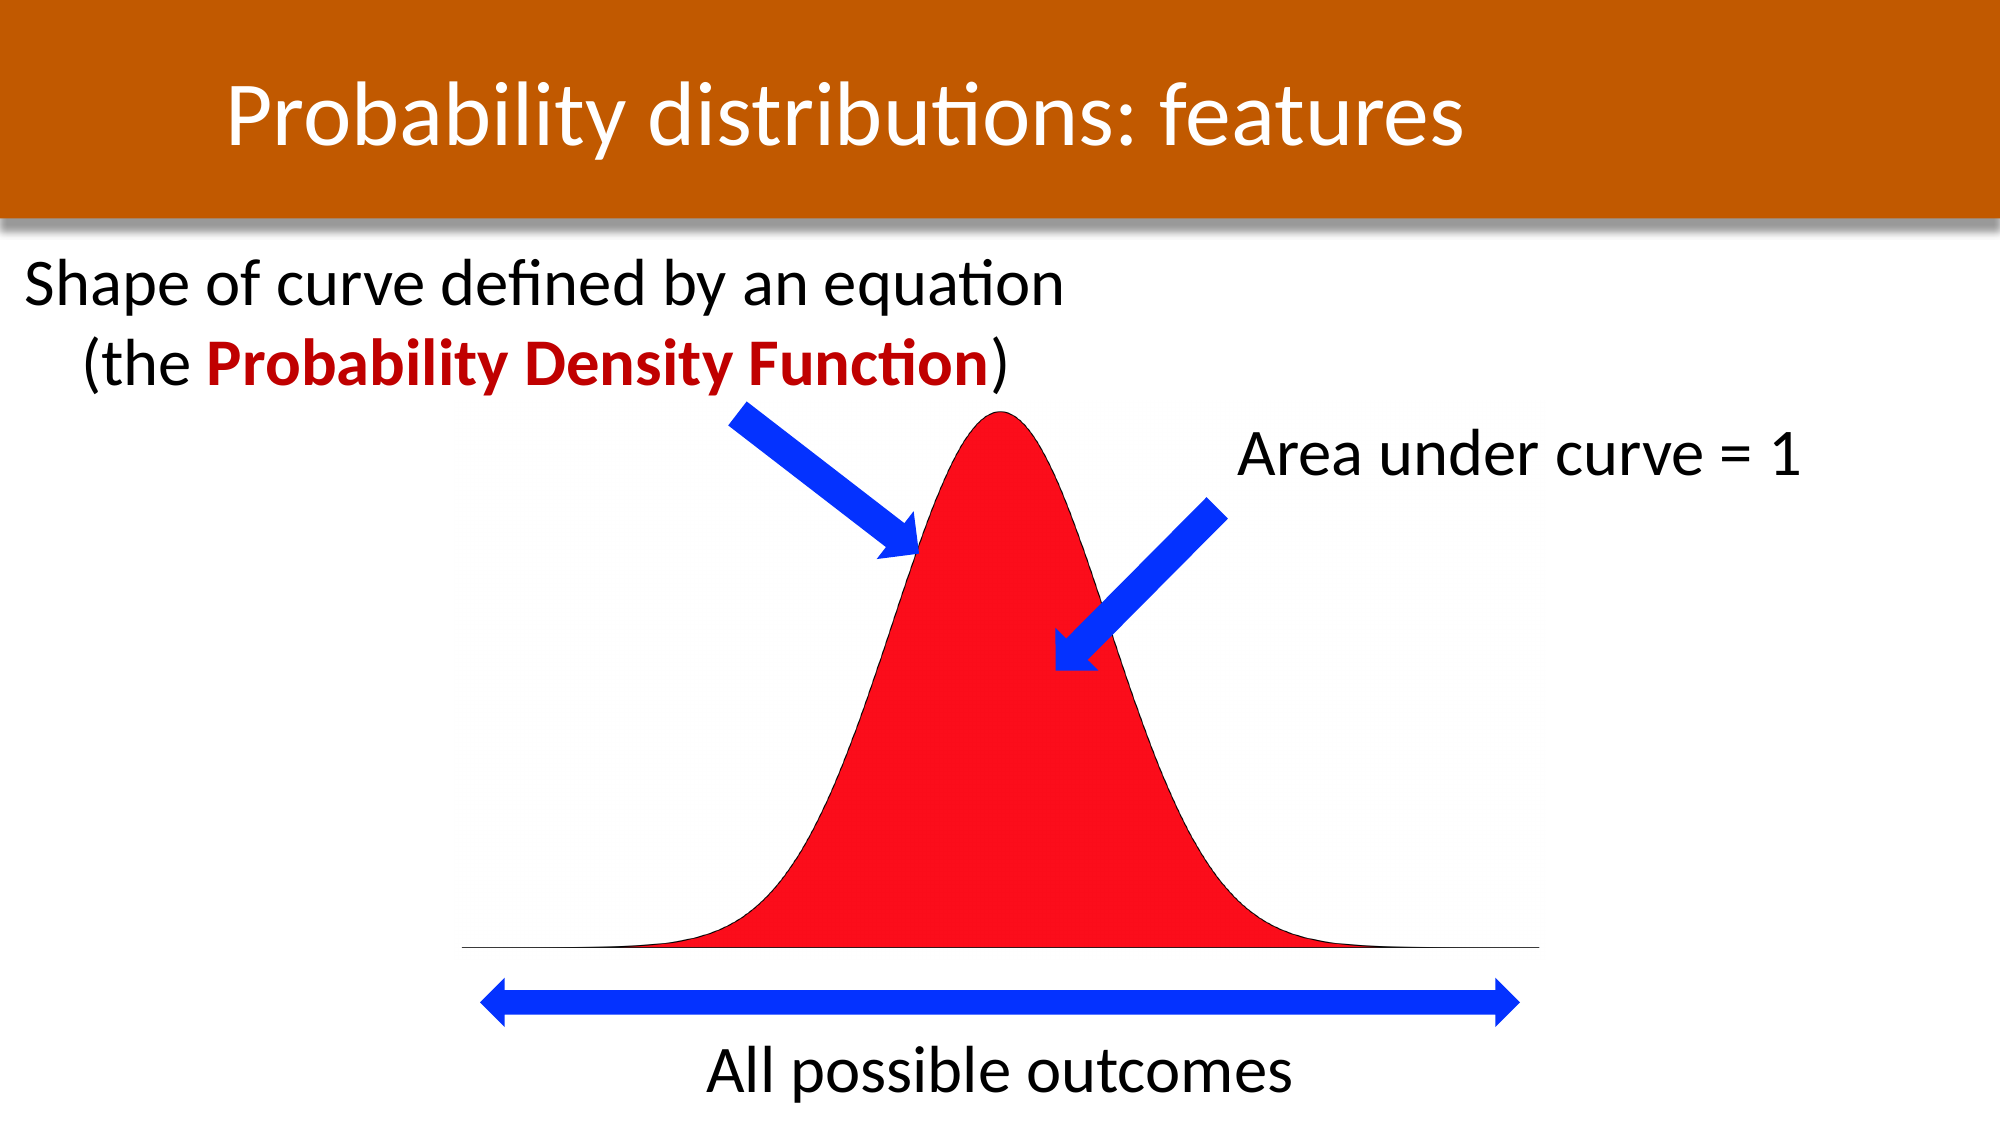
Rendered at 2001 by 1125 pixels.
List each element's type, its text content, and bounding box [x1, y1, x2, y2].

text_box [478, 975, 1522, 1018]
text_box All possible outcomes [454, 1018, 1546, 1113]
text_box Probability distributions: features [210, 17, 2000, 201]
text_box Area under curve = 1 [1546, 401, 1818, 497]
picture [454, 400, 1546, 960]
text_box [0, 0, 2000, 219]
text_box Shape of curve defined by an equation (the Probability Density Function) [9, 231, 1082, 407]
